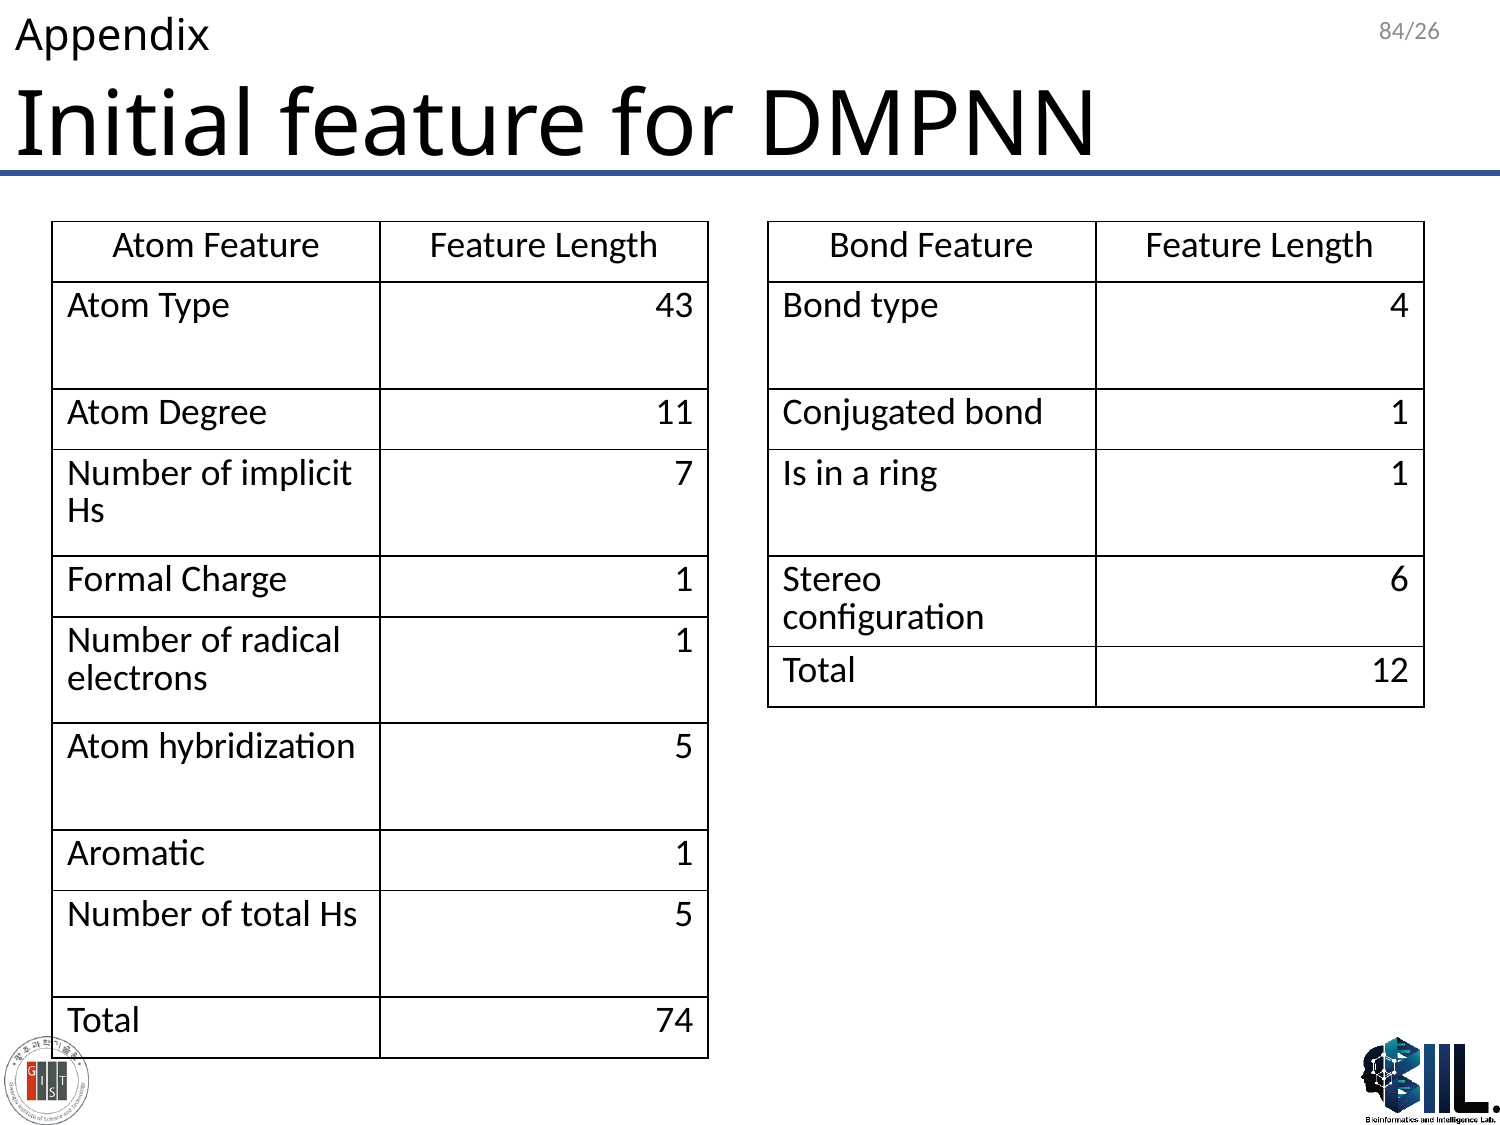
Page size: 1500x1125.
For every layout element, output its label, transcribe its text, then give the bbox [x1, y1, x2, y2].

table_cell 6 [1097, 557, 1423, 646]
picture [1361, 1037, 1500, 1125]
table_cell Number of radical electrons [53, 618, 379, 722]
table_cell Bond type [769, 283, 1095, 388]
picture [4, 1036, 89, 1125]
table_cell Aromatic [53, 831, 379, 890]
table_cell Formal Charge [53, 557, 379, 616]
table_cell 4 [1097, 283, 1423, 388]
table_header Feature Length [381, 222, 707, 281]
table_cell 1 [381, 831, 707, 890]
table_cell Number of total Hs [53, 891, 379, 996]
table_cell Stereo configuration [769, 557, 1095, 646]
table_cell 1 [381, 618, 707, 722]
table_cell 7 [381, 450, 707, 555]
table_header Feature Length [1097, 222, 1423, 281]
table_cell Total [53, 998, 379, 1057]
slide_number 84/26 [1117, 0, 1455, 60]
table_cell 11 [381, 390, 707, 449]
table_header Atom Feature [53, 222, 379, 281]
text_box Initial feature for DMPNN [0, 68, 1238, 170]
table_cell Conjugated bond [769, 390, 1095, 449]
table_cell 1 [1097, 450, 1423, 555]
table_cell 5 [381, 724, 707, 829]
table_cell 5 [381, 891, 707, 996]
table_cell 12 [1097, 647, 1423, 706]
table_cell Atom hybridization [53, 724, 379, 829]
table_cell 1 [381, 557, 707, 616]
text_box Initial feature for DMPNN [0, 176, 1238, 183]
table_header Bond Feature [769, 222, 1095, 281]
table_cell Atom Type [53, 283, 379, 388]
table_cell Number of implicit Hs [53, 450, 379, 555]
table_cell Atom Degree [53, 390, 379, 449]
table_cell 74 [381, 998, 707, 1057]
table_cell 1 [1097, 390, 1423, 449]
table_cell Total [769, 647, 1095, 706]
table_cell 43 [381, 283, 707, 388]
table_cell Is in a ring [769, 450, 1095, 555]
title Appendix [0, 0, 602, 69]
